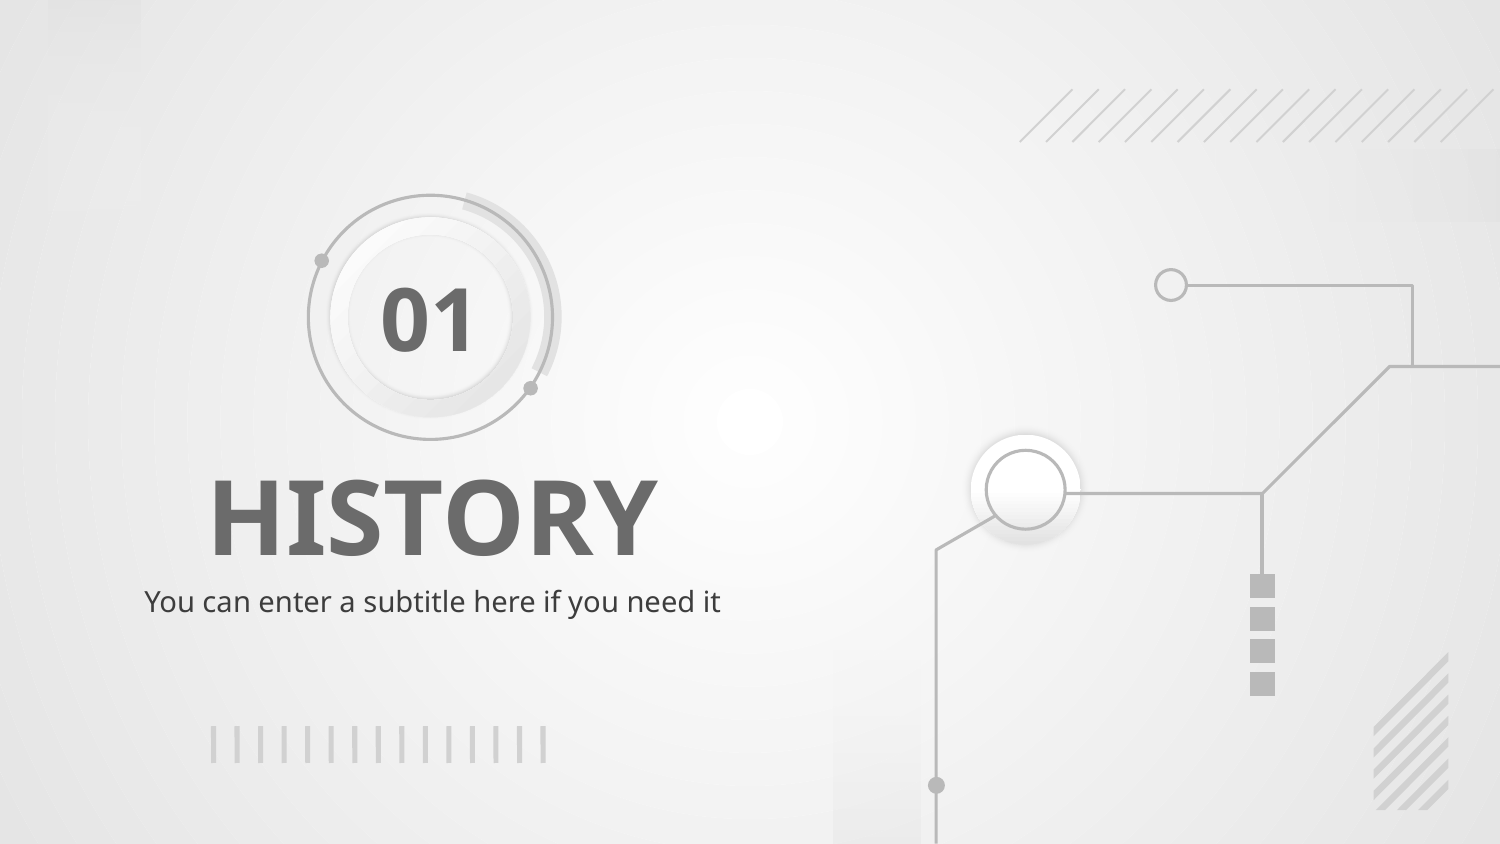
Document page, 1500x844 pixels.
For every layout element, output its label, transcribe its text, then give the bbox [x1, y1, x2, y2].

title HISTORY [116, 445, 749, 568]
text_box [927, 269, 1500, 844]
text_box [1018, 88, 1495, 143]
subtitle You can enter a subtitle here if you need it [116, 568, 749, 648]
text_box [274, 158, 591, 475]
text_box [210, 725, 546, 764]
